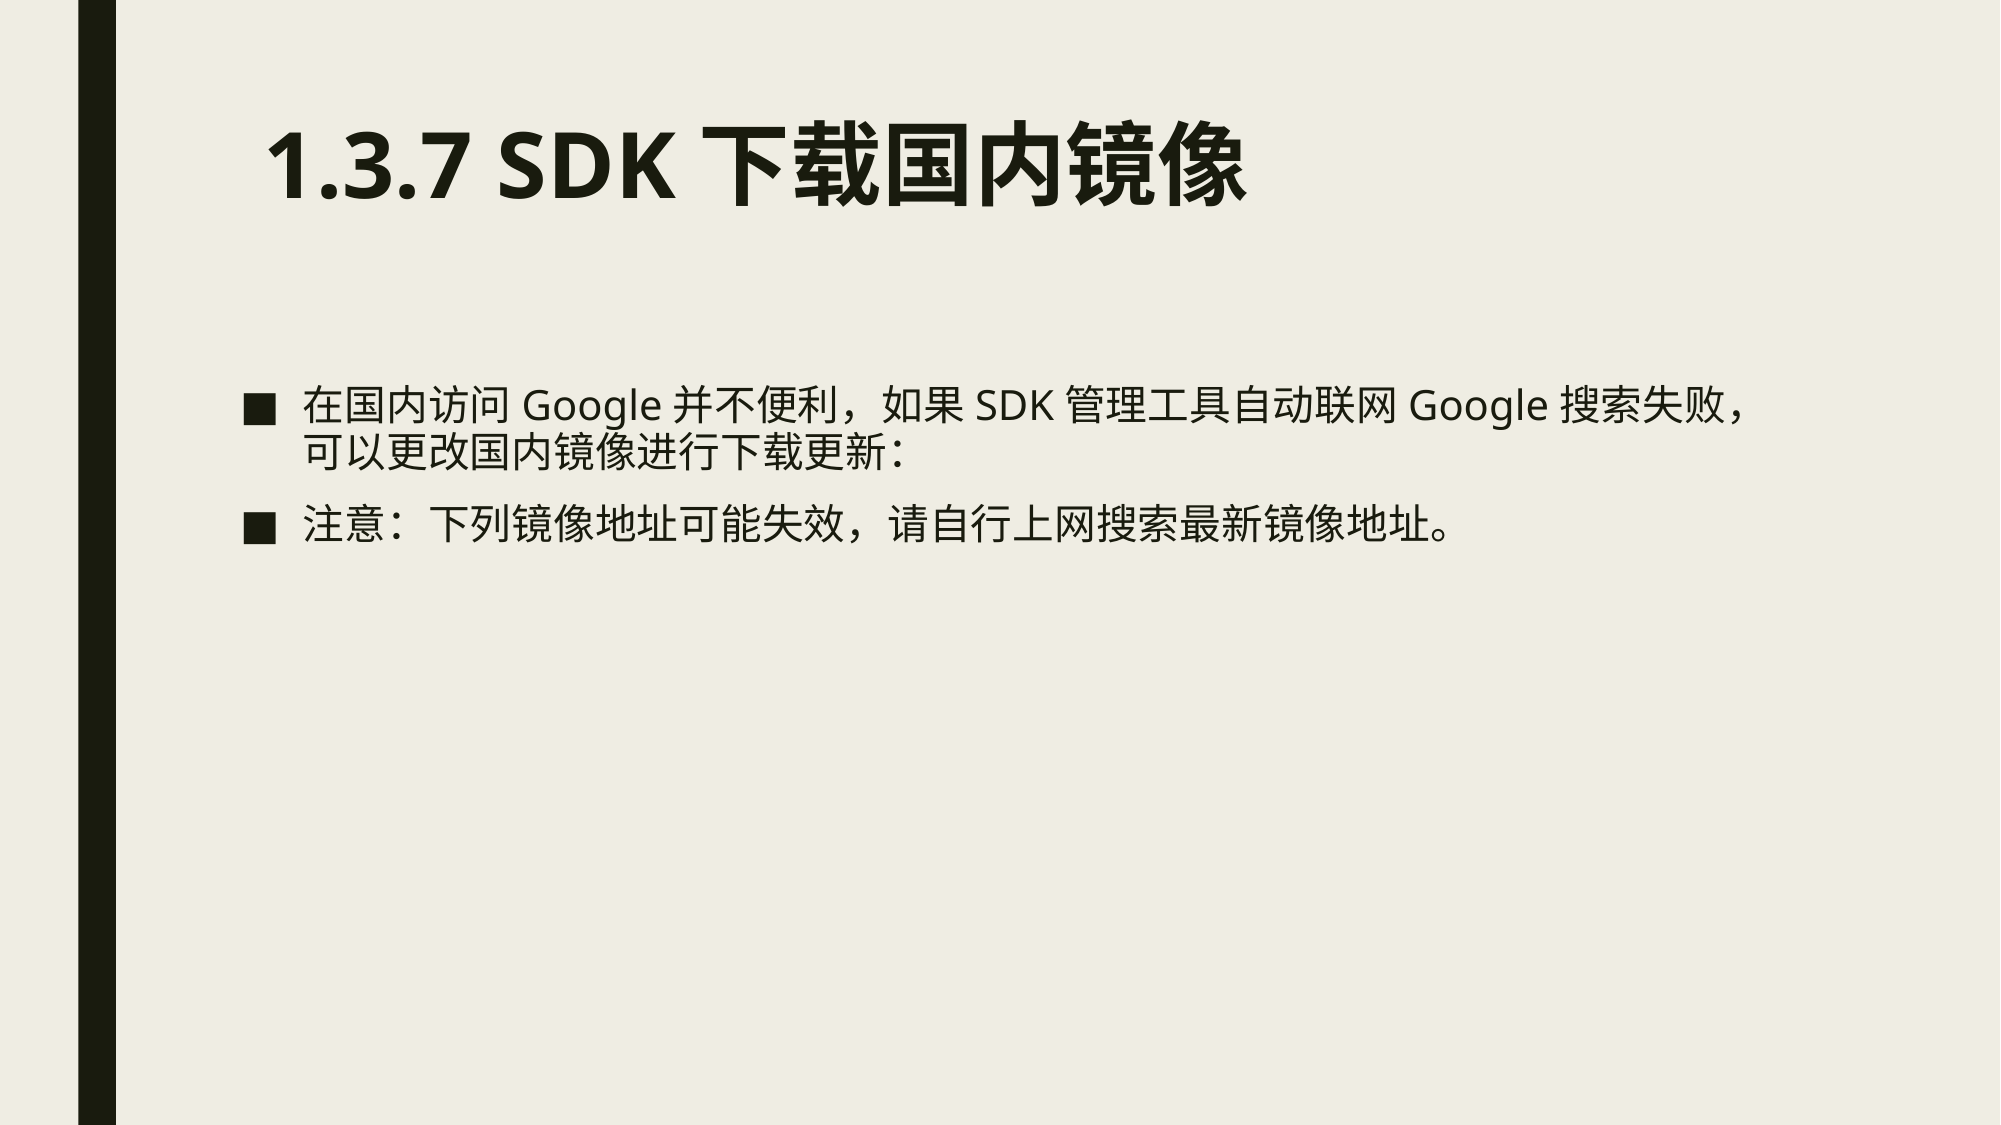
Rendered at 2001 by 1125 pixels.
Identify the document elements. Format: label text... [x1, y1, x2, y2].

list 在国内访问Google并不便利，如果SDK管理工具自动联网Google搜索失败，可以更改国内镜像进行下载更新： 注意：下列镜像地址可能失效，请自行上网搜索最新镜像地址。 [225, 375, 1800, 963]
title 1.3.7 SDK下载国内镜像 [225, 112, 1800, 357]
